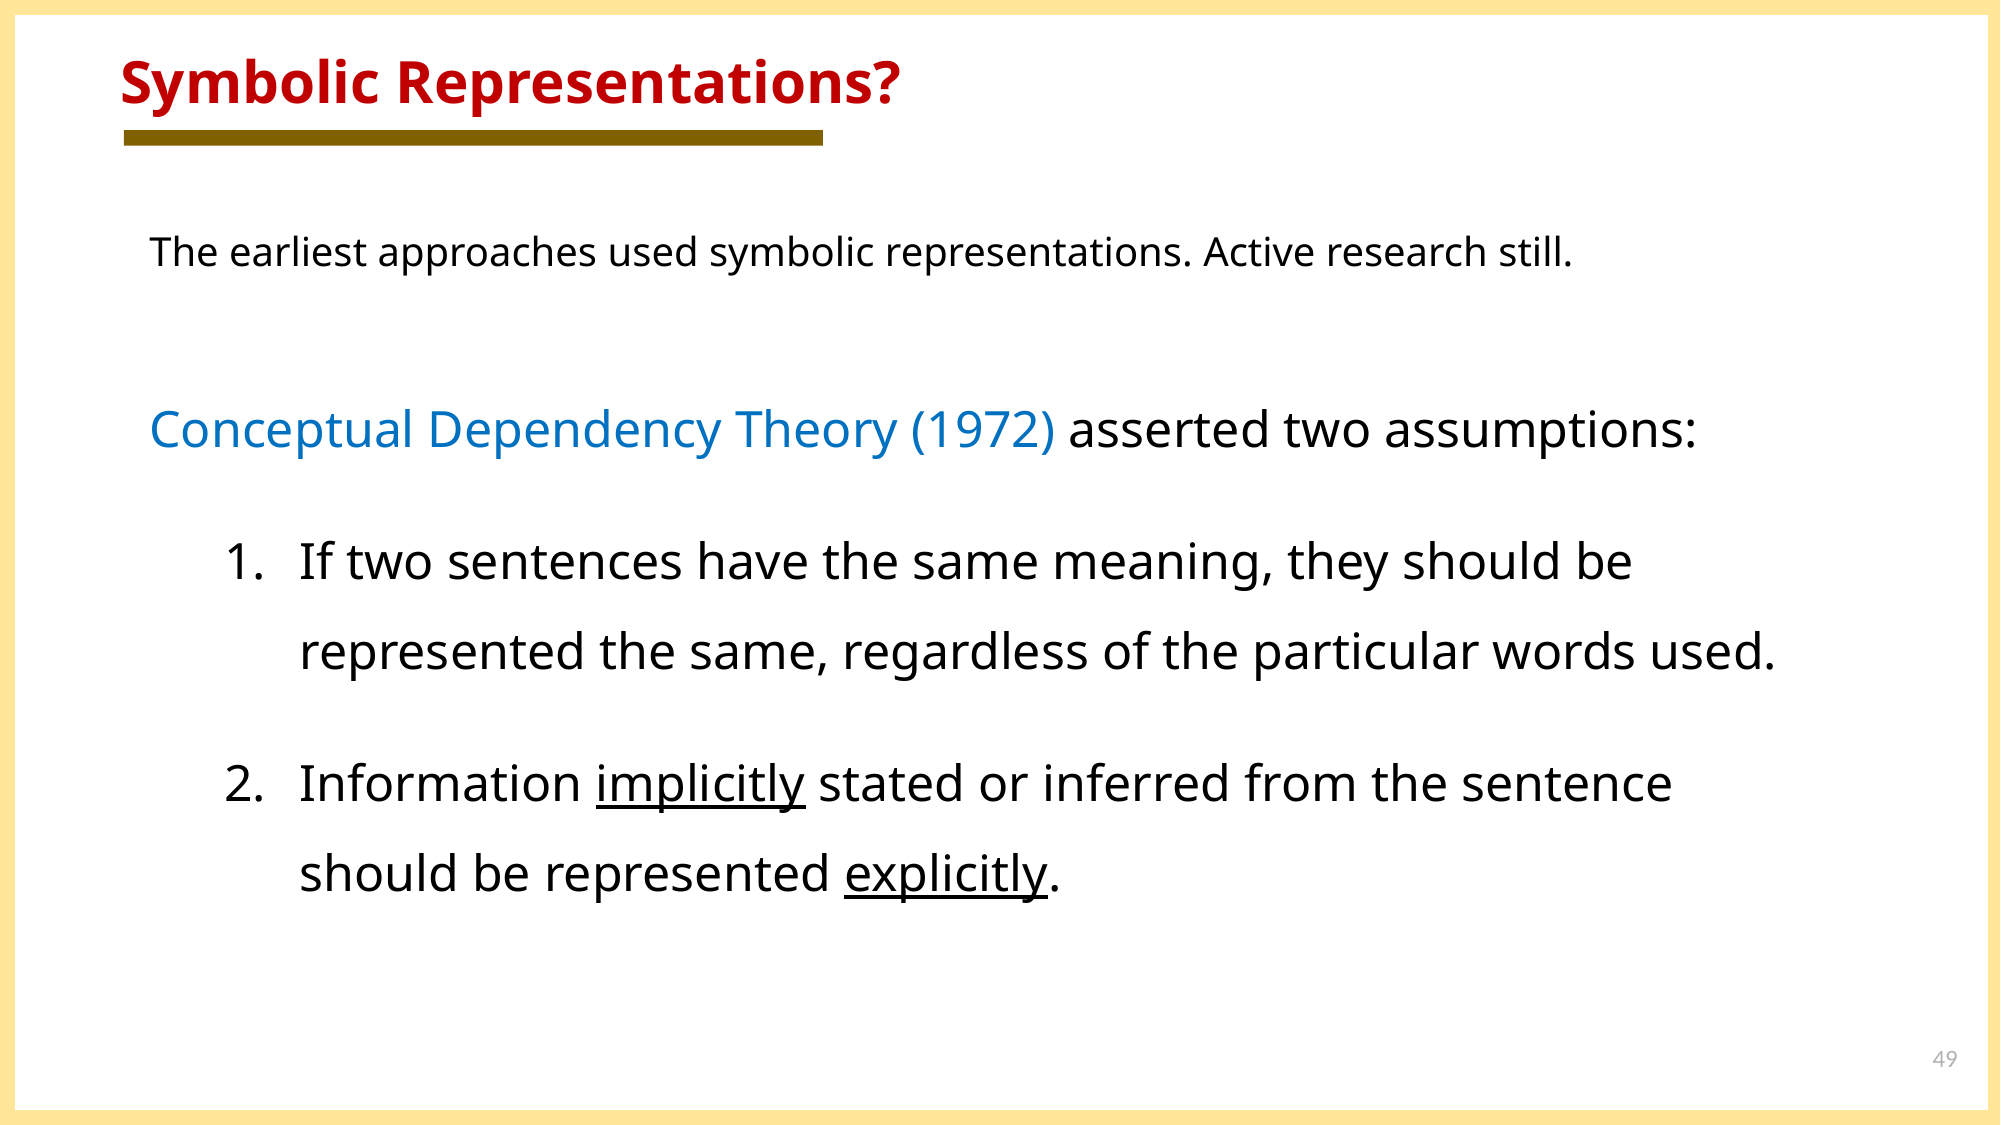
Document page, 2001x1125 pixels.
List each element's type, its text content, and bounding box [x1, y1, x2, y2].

text_box Conceptual Dependency Theory (1972) asserted two assumptions: If two sentences have the same meaning, they should be represented the same, regardless of the particular words used. Information implicitly stated or inferred from the sentence should be represented explicitly. [134, 360, 1857, 1028]
text_box [123, 129, 824, 147]
slide_number 49 [1522, 1027, 1973, 1088]
text_box The earliest approaches used symbolic representations. Active research still. [134, 195, 1905, 327]
title Symbolic Representations? [105, 45, 1523, 146]
